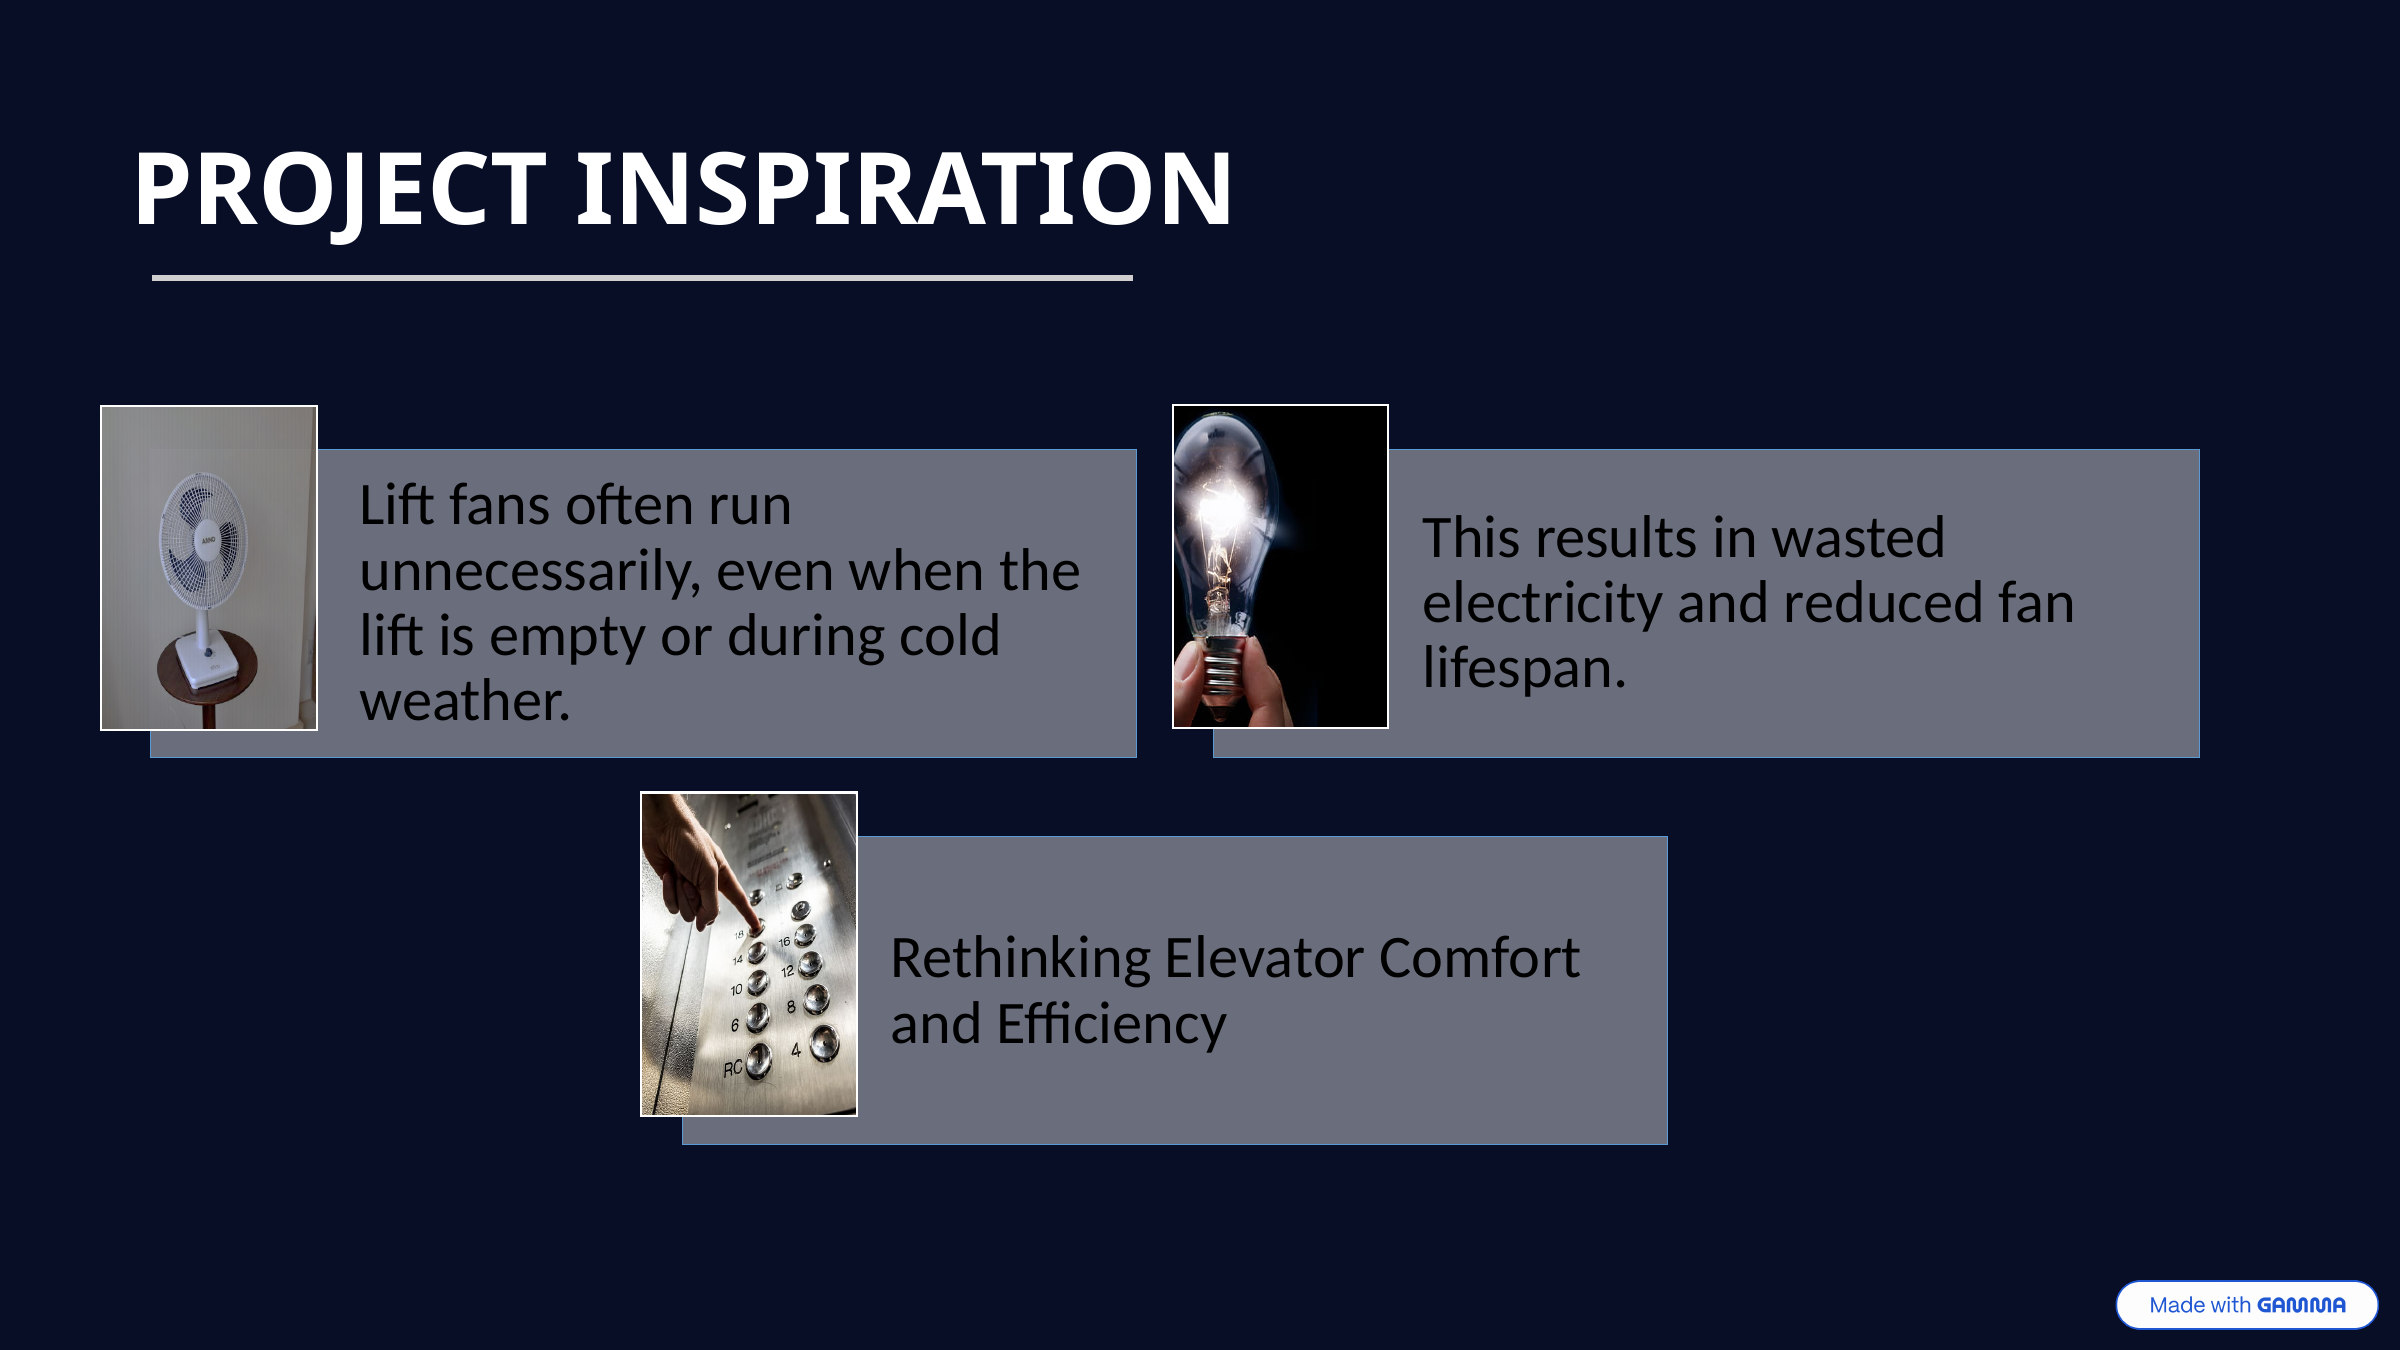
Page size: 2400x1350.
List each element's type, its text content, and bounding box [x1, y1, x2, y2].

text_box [101, 403, 2209, 1146]
picture [2106, 1271, 2389, 1339]
text_box PROJECT INSPIRATION [130, 186, 1238, 403]
